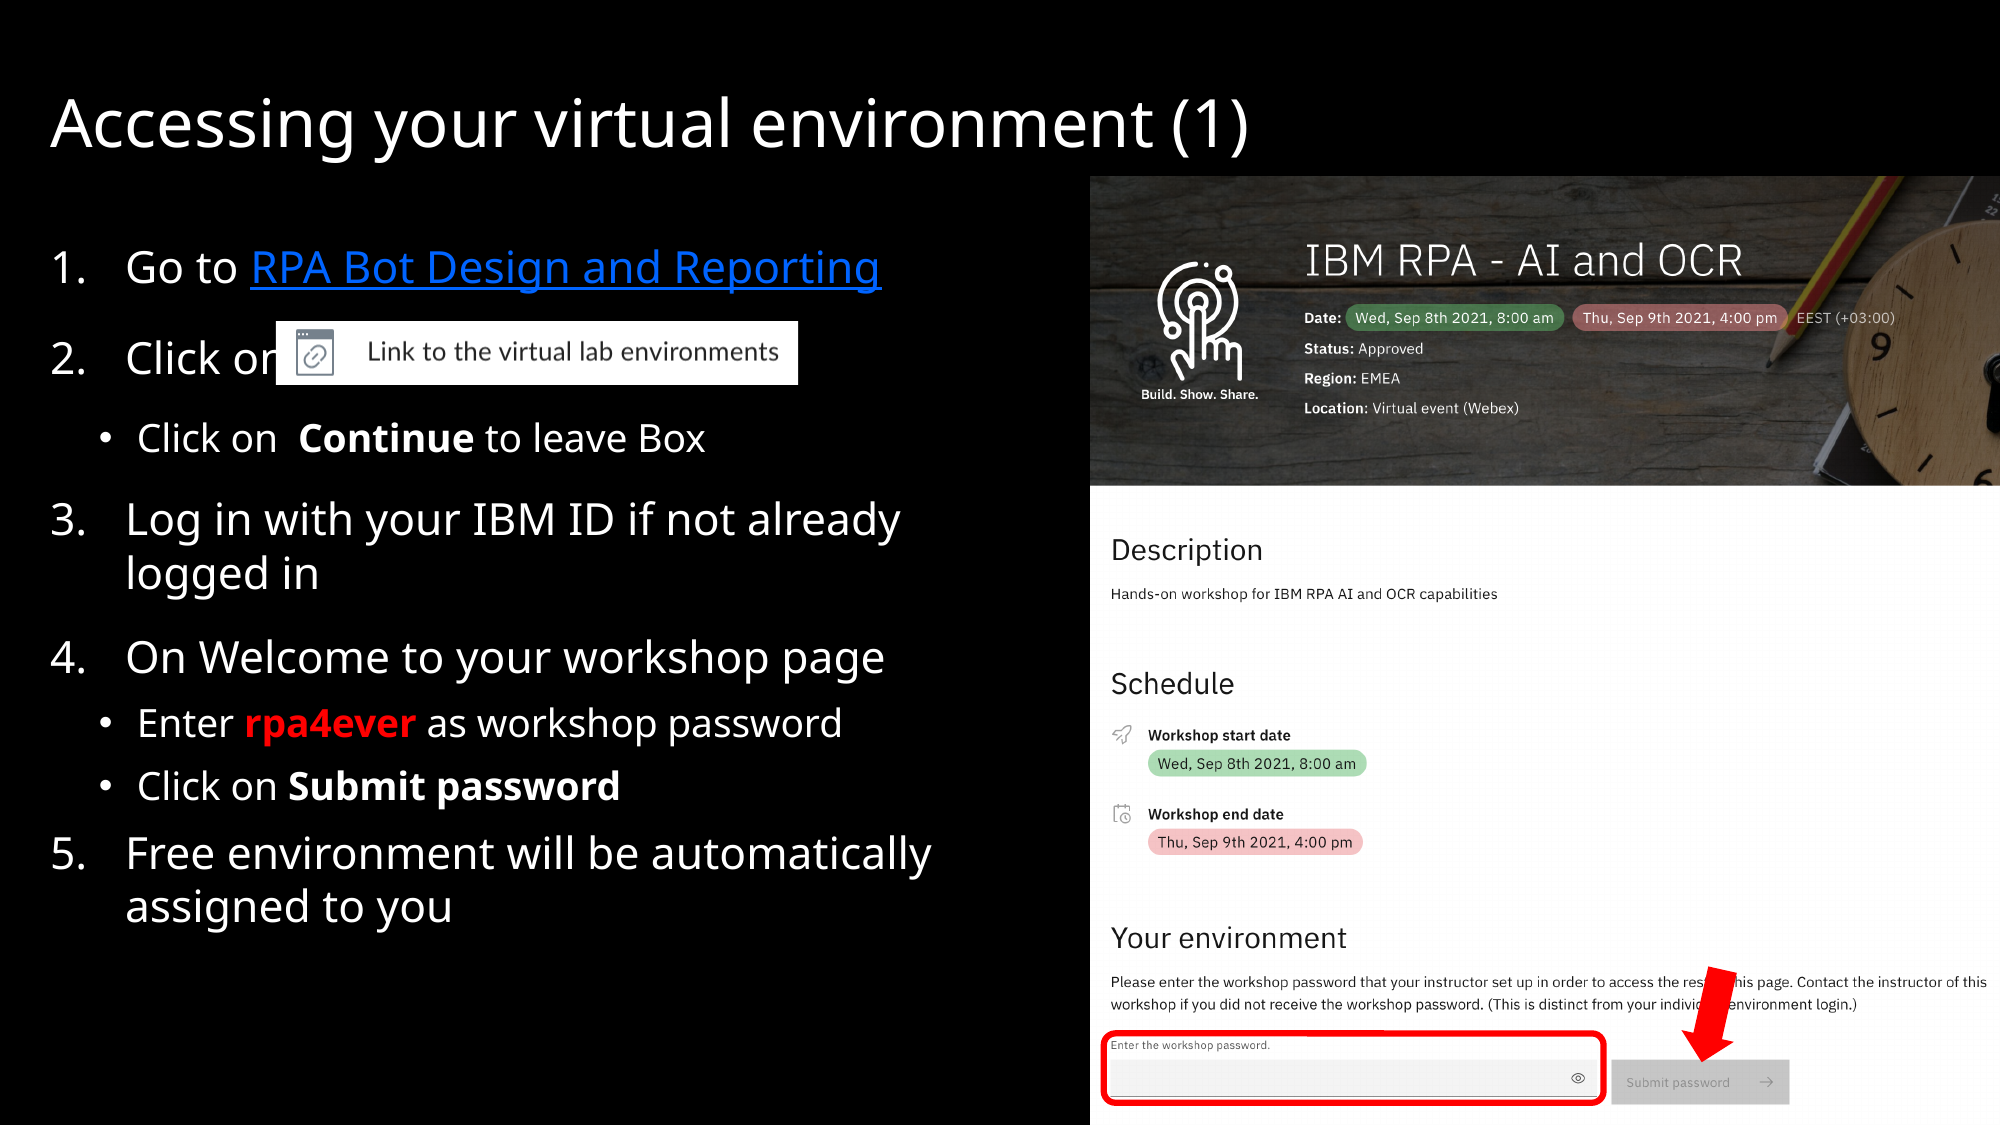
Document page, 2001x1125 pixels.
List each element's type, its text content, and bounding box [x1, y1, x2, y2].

list Go to RPA Bot Design and Reporting Click on Click on Continue to leave Box Log in with your IBM ID if not already logged in On Welcome to your workshop page Enter rpa4ever as workshop password Click on Submit password Free environment will be automatically assigned to you [50, 239, 1057, 1025]
title Accessing your virtual environment (1) [50, 90, 1450, 230]
picture [1090, 176, 2000, 1125]
picture [275, 320, 799, 385]
